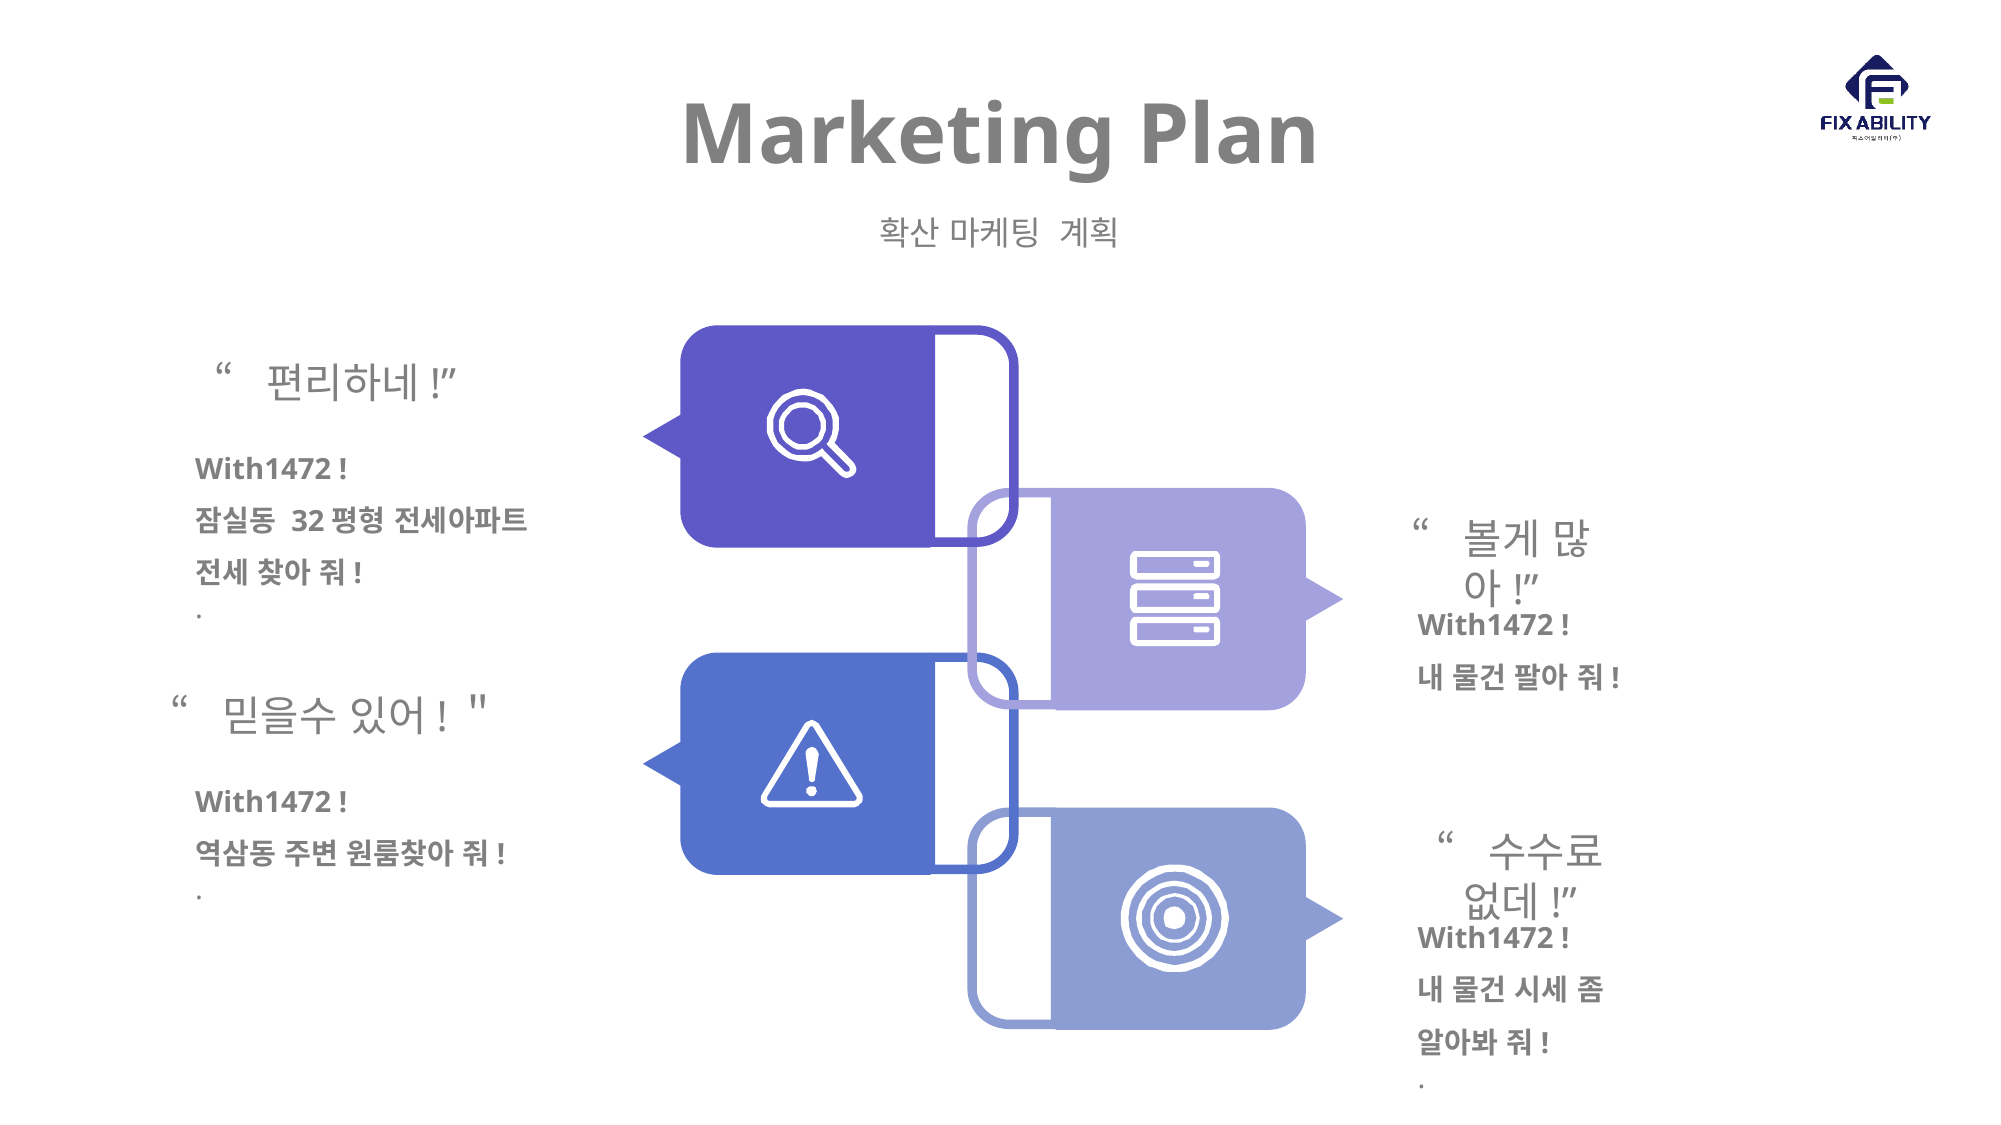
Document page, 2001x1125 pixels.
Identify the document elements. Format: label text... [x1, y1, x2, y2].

picture [1821, 54, 1931, 141]
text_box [642, 652, 1015, 876]
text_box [642, 325, 1015, 548]
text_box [1365, 505, 1812, 704]
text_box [1378, 818, 1812, 1105]
title Marketing Plan [132, 54, 1868, 204]
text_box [971, 807, 1344, 1031]
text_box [971, 487, 1344, 711]
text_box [81, 348, 590, 635]
list 확산 마케팅 계획 [132, 204, 1868, 268]
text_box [81, 682, 590, 916]
